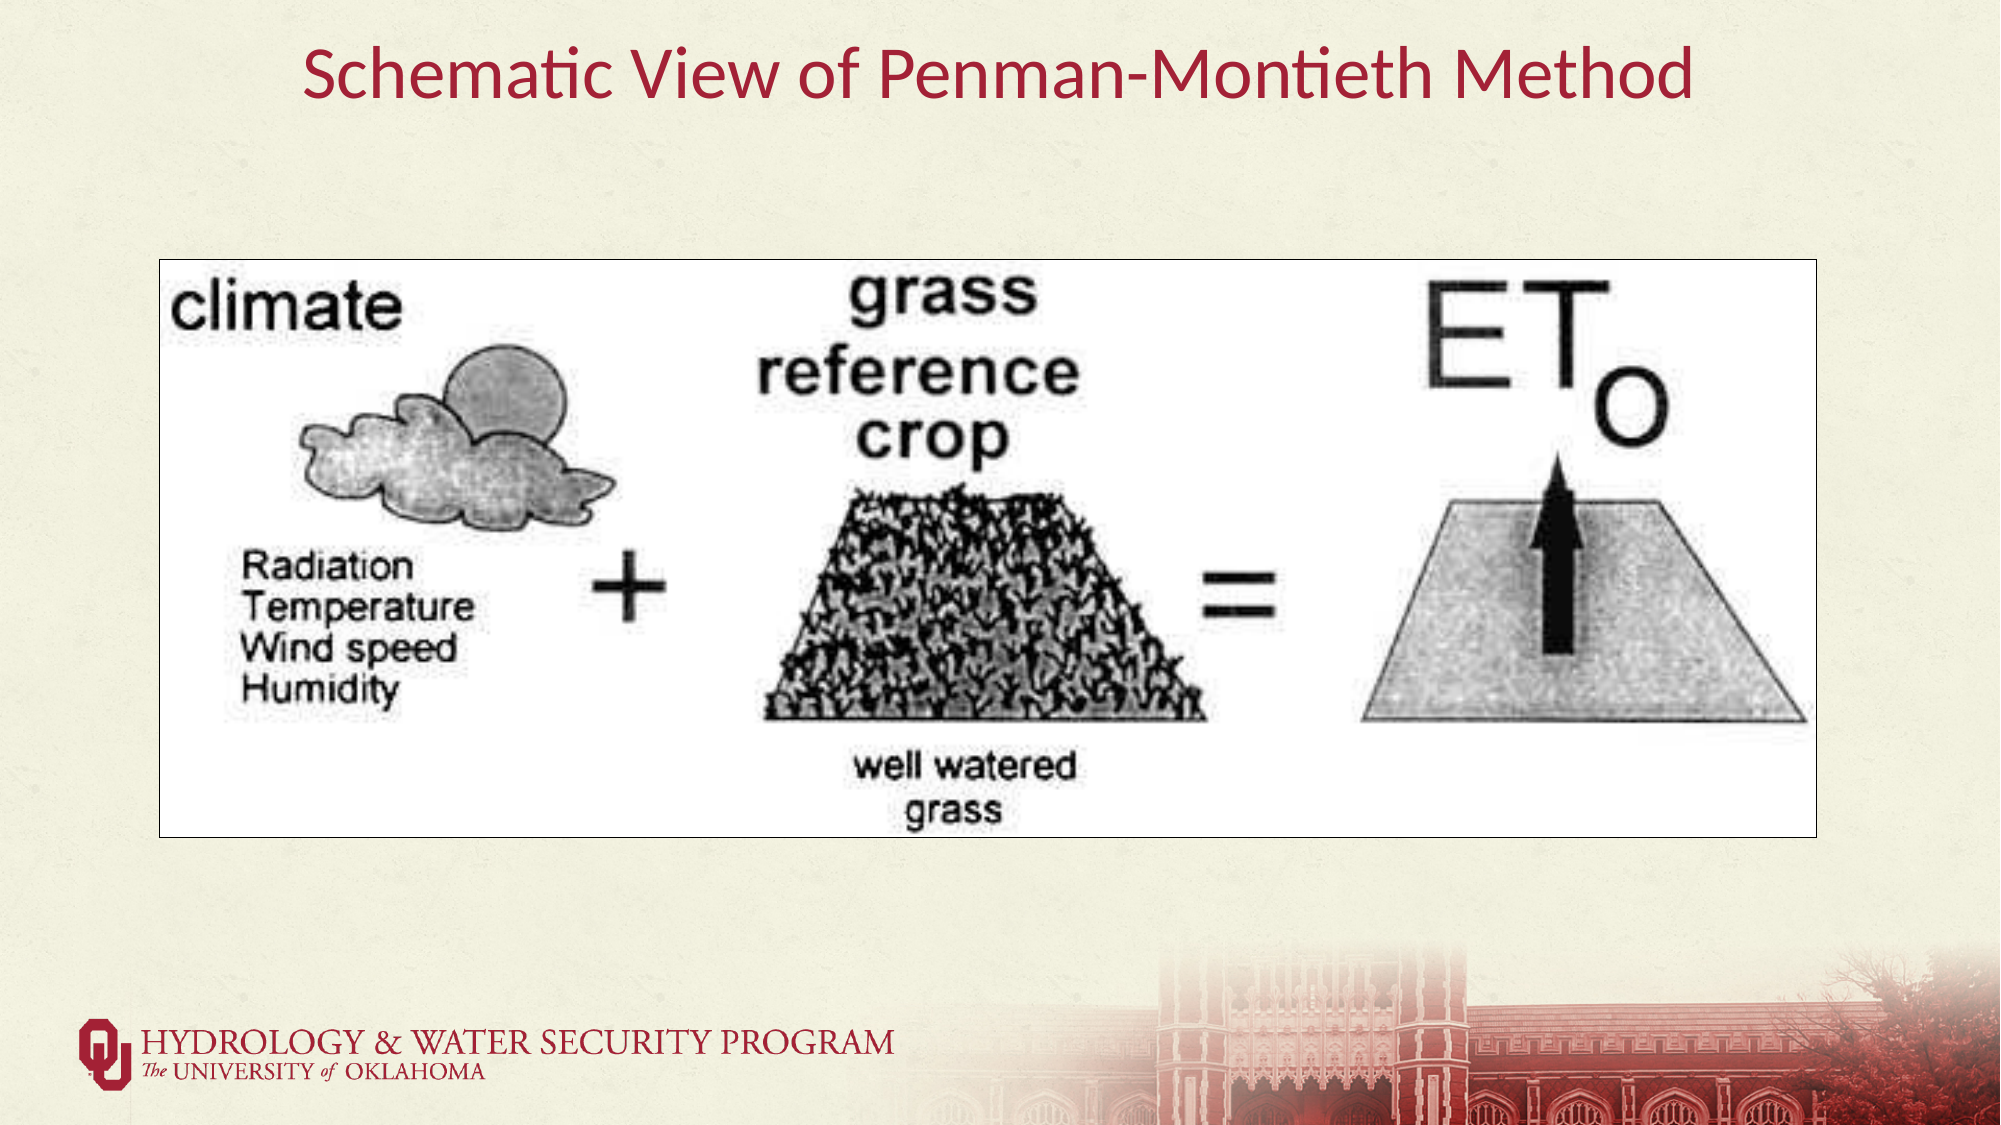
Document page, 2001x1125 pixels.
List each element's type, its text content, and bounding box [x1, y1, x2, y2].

picture [0, 138, 2000, 1125]
title Schematic View of Penman-Montieth Method [0, 0, 2000, 138]
